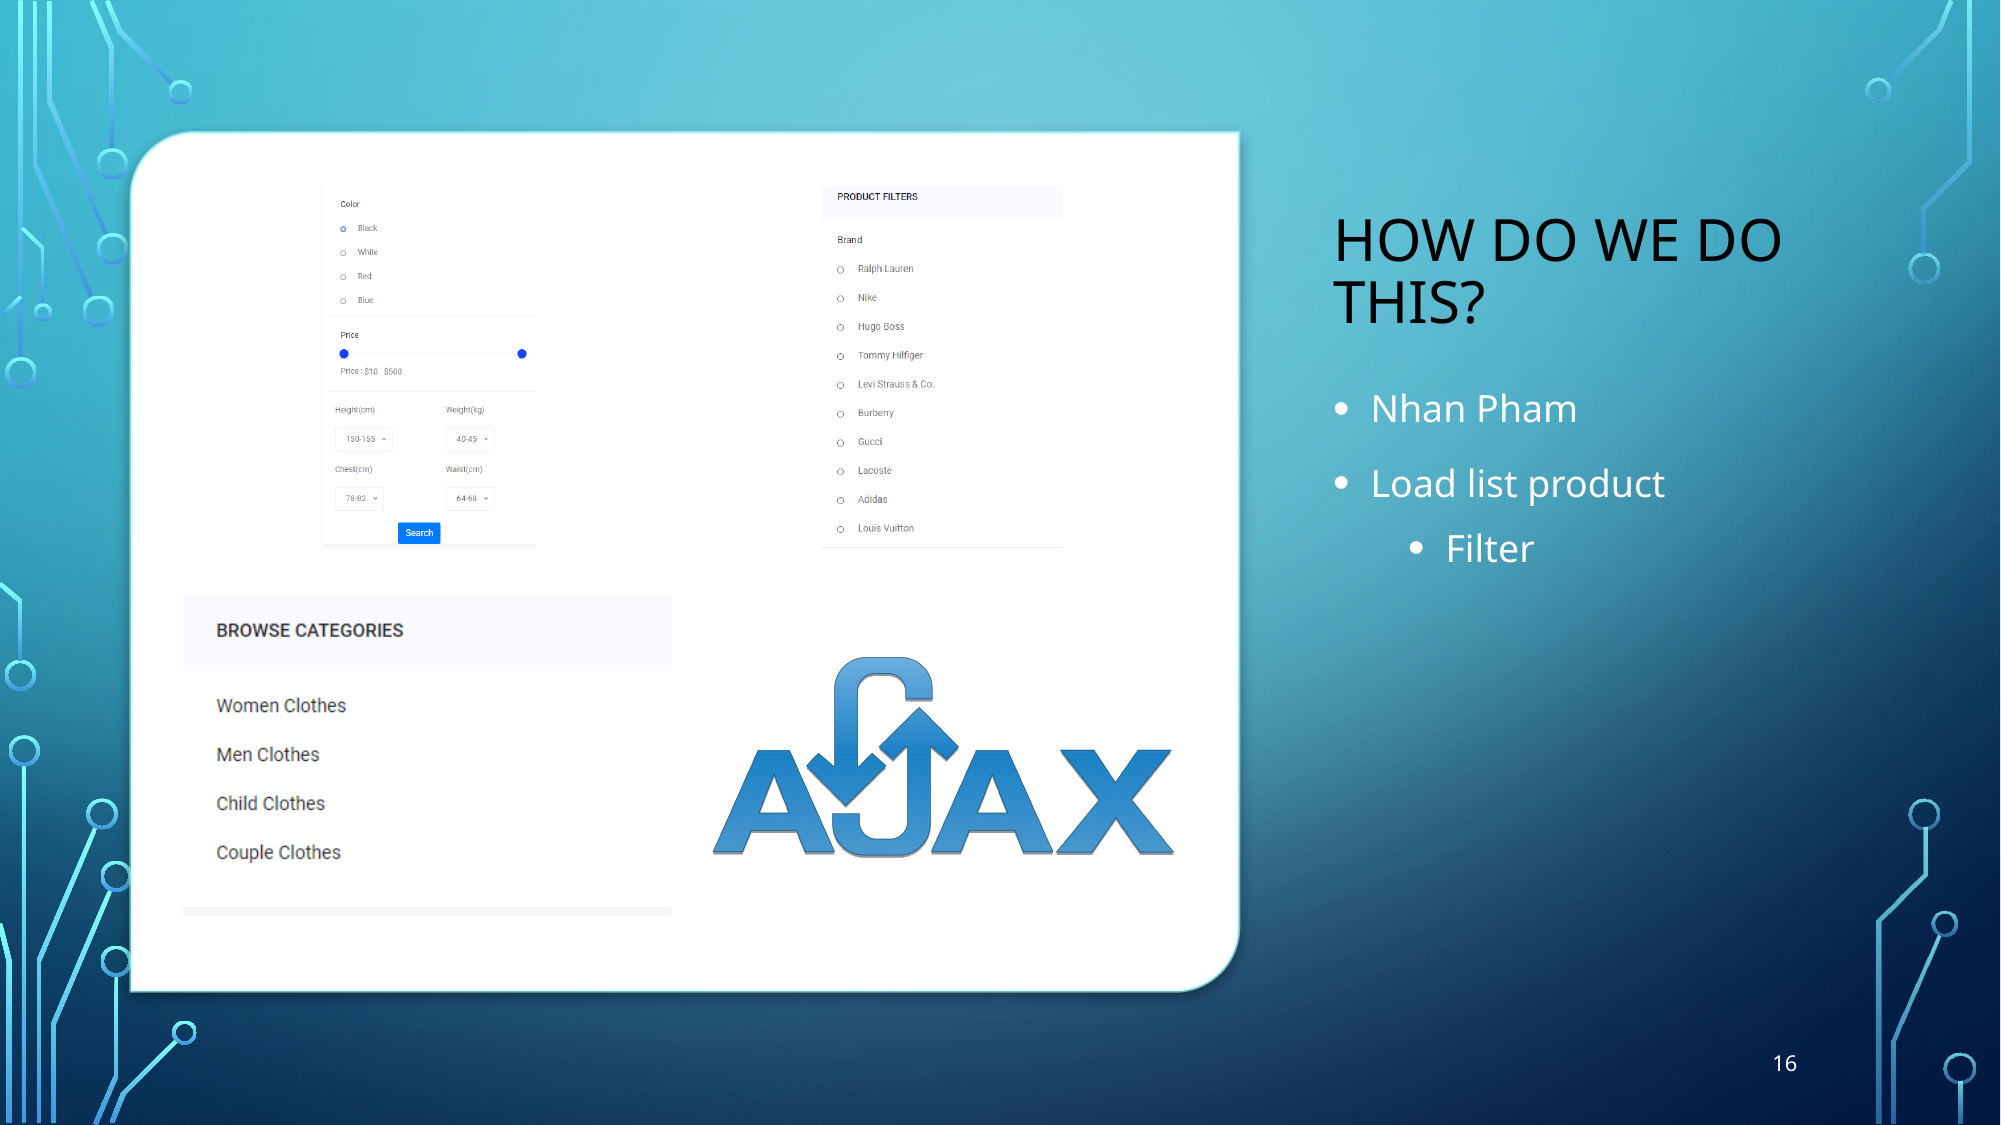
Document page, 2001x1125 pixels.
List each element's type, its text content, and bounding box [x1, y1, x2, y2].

list Nhan Pham Load list product Filter [1318, 369, 1857, 950]
title How do we do this? [1318, 101, 1857, 344]
slide_number 16 [1685, 1035, 1813, 1095]
text_box [129, 131, 1241, 993]
picture [319, 186, 536, 549]
picture [698, 638, 1187, 874]
picture [821, 186, 1064, 549]
picture [183, 596, 672, 916]
